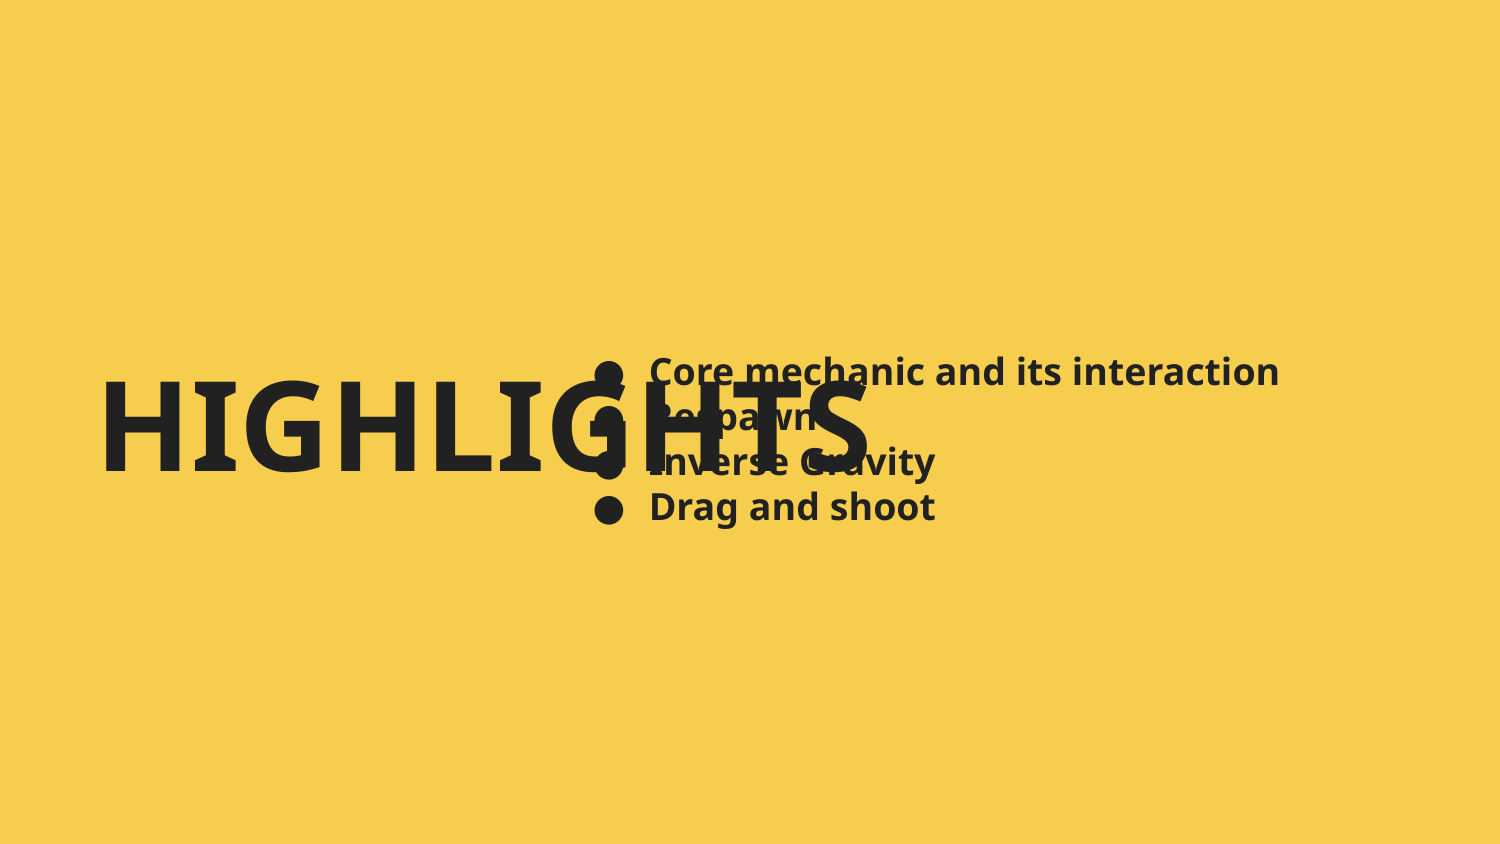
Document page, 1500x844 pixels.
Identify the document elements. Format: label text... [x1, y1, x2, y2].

text_box Core mechanic and its interaction Respawn Inverse Gravity Drag and shoot [558, 333, 1429, 544]
title HIGHLIGHTS [80, 86, 1003, 758]
